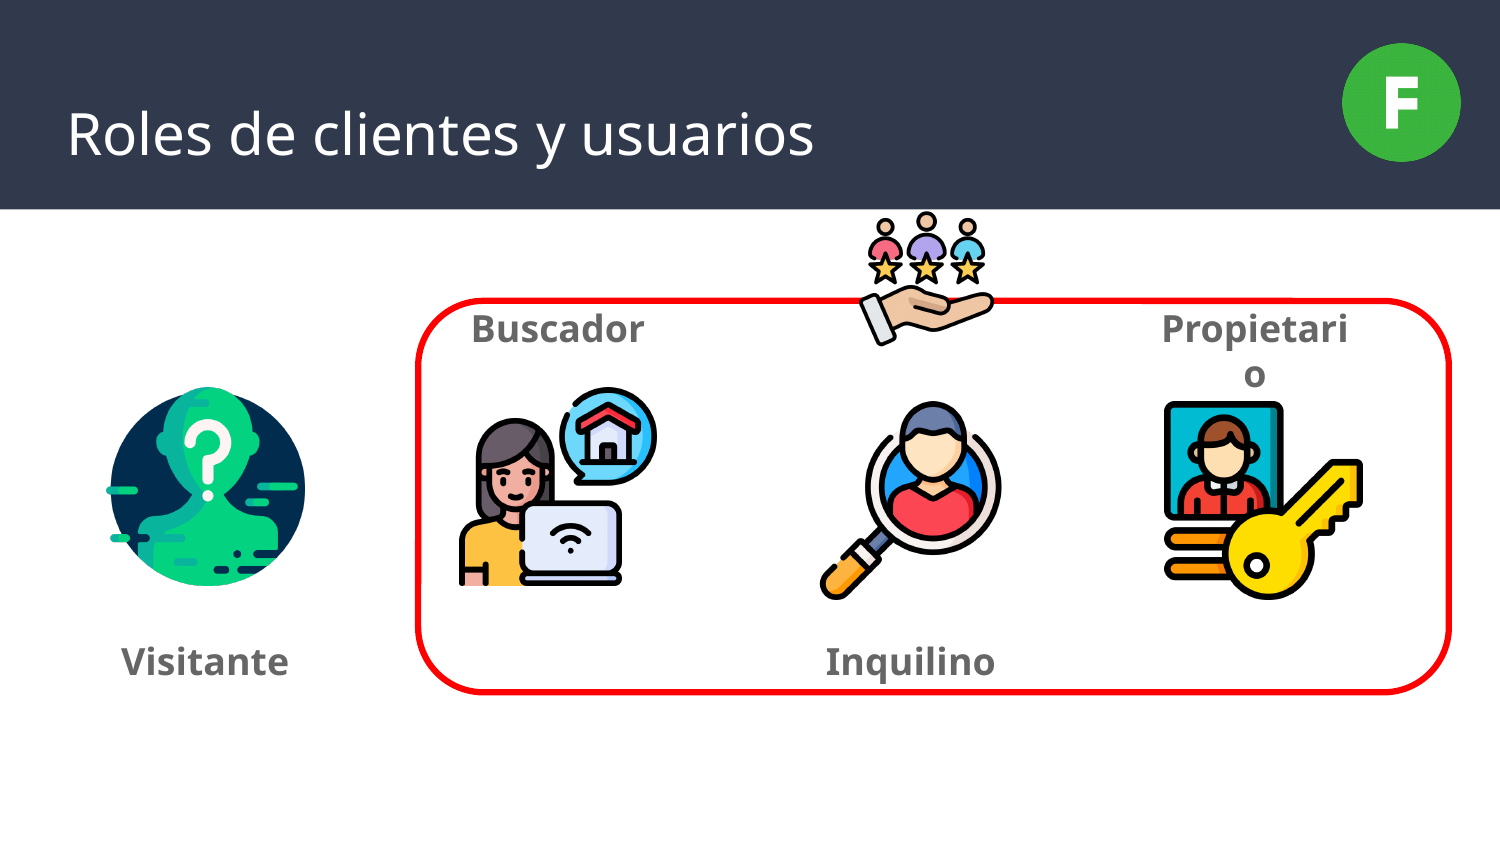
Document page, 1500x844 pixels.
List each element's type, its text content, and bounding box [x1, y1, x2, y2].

picture [105, 387, 305, 587]
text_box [417, 207, 1450, 693]
picture [1341, 42, 1461, 162]
title Roles de clientes y usuarios [51, 82, 1449, 185]
text_box Visitante [89, 622, 322, 698]
